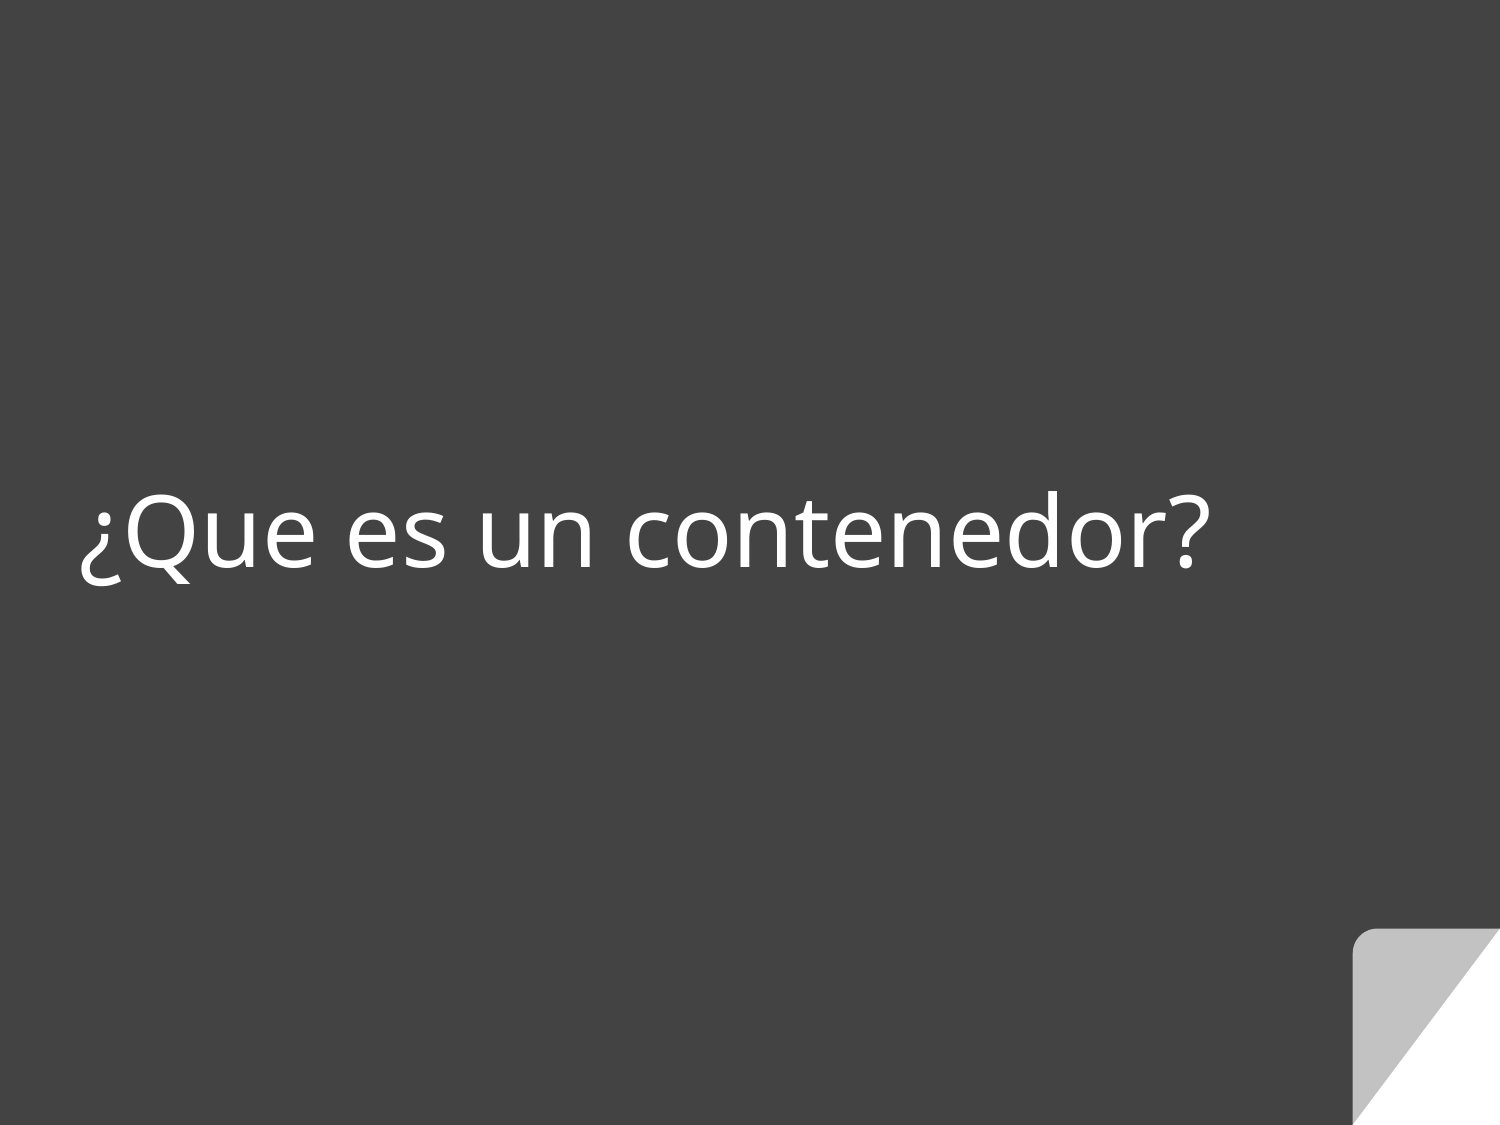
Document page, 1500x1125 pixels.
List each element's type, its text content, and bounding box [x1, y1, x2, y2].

title ¿Que es un contenedor? [64, 397, 1413, 603]
